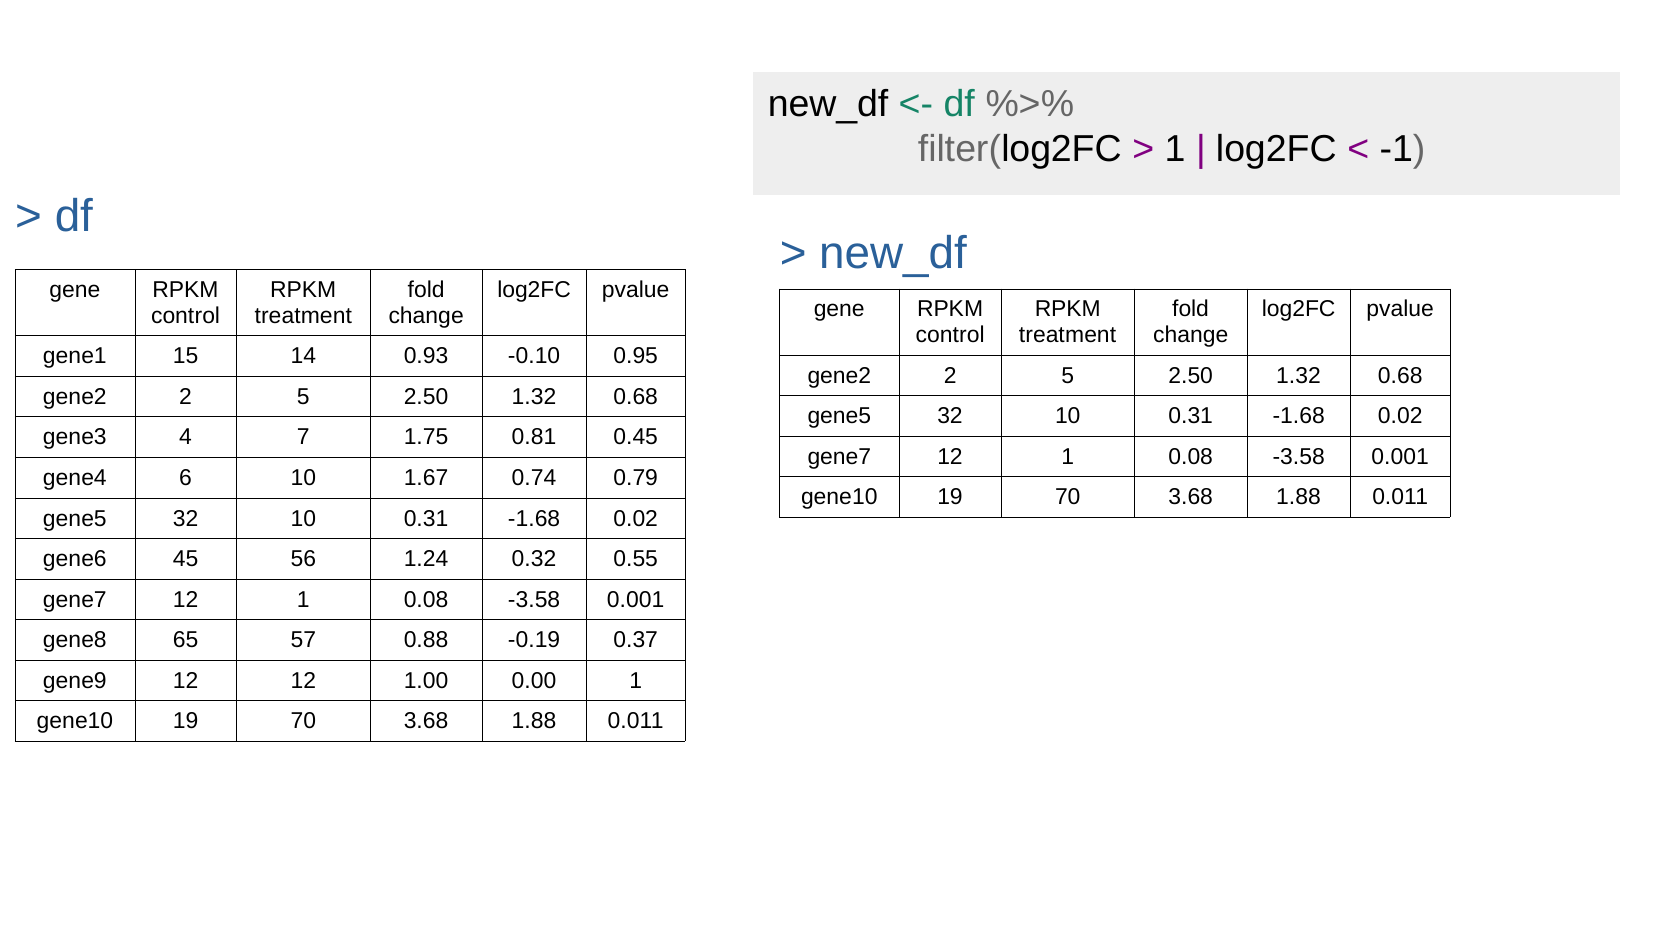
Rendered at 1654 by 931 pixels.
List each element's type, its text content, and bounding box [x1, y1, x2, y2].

table_cell gene6 [16, 539, 135, 579]
table_cell 0.001 [587, 580, 685, 619]
table_cell 1.24 [371, 539, 482, 579]
table_cell 32 [136, 499, 236, 538]
table_cell 1.32 [483, 377, 586, 416]
table_cell 3.68 [1135, 477, 1247, 517]
table_cell 0.93 [371, 336, 482, 376]
table_cell 12 [900, 437, 1001, 476]
table_cell 1 [1002, 437, 1134, 476]
table_cell gene10 [16, 701, 135, 741]
table_cell 0.08 [371, 580, 482, 619]
table_cell 0.02 [587, 499, 685, 538]
table_cell 12 [237, 661, 370, 700]
table_cell gene7 [16, 580, 135, 619]
table_cell 0.31 [1135, 396, 1247, 436]
table_cell 2.50 [371, 377, 482, 416]
table_cell 10 [237, 458, 370, 498]
table_cell 2 [136, 377, 236, 416]
table_cell 0.32 [483, 539, 586, 579]
table_header RPKM treatment [237, 270, 370, 335]
table_cell 1.75 [371, 417, 482, 457]
table_cell 1.32 [1248, 356, 1350, 395]
table_cell 0.81 [483, 417, 586, 457]
table_cell -3.58 [483, 580, 586, 619]
table_header RPKM treatment [1002, 290, 1134, 355]
table_cell 57 [237, 620, 370, 660]
table_cell 0.31 [371, 499, 482, 538]
table_cell 0.011 [1351, 477, 1450, 517]
table_cell 0.08 [1135, 437, 1247, 476]
table_cell 10 [237, 499, 370, 538]
table_cell 15 [136, 336, 236, 376]
table_cell 0.55 [587, 539, 685, 579]
table_cell 0.79 [587, 458, 685, 498]
table_cell 5 [237, 377, 370, 416]
table_cell gene3 [16, 417, 135, 457]
table_header log2FC [1248, 290, 1350, 355]
table_cell 4 [136, 417, 236, 457]
table_cell 65 [136, 620, 236, 660]
table_header gene [16, 270, 135, 335]
table_cell 1 [587, 661, 685, 700]
table_cell -0.19 [483, 620, 586, 660]
table_cell -1.68 [483, 499, 586, 538]
text_box > new_df [765, 215, 1010, 282]
text_box > df [0, 178, 246, 245]
table_cell 70 [1002, 477, 1134, 517]
table_cell gene8 [16, 620, 135, 660]
table_cell 45 [136, 539, 236, 579]
table_cell 1.00 [371, 661, 482, 700]
table_header pvalue [1351, 290, 1450, 355]
table_cell 5 [1002, 356, 1134, 395]
table_cell gene5 [16, 499, 135, 538]
table_cell 0.95 [587, 336, 685, 376]
table_cell 0.88 [371, 620, 482, 660]
table_cell 10 [1002, 396, 1134, 436]
table_cell gene2 [16, 377, 135, 416]
table_cell 19 [136, 701, 236, 741]
table_cell 12 [136, 580, 236, 619]
table_cell -0.10 [483, 336, 586, 376]
table_cell -3.58 [1248, 437, 1350, 476]
table_cell 70 [237, 701, 370, 741]
table_cell 1.88 [483, 701, 586, 741]
table_cell 0.45 [587, 417, 685, 457]
table_cell 12 [136, 661, 236, 700]
table_cell 7 [237, 417, 370, 457]
table_cell gene10 [780, 477, 899, 517]
table_cell gene2 [780, 356, 899, 395]
table_cell 1.67 [371, 458, 482, 498]
table_header log2FC [483, 270, 586, 335]
table_cell 14 [237, 336, 370, 376]
table_cell 0.68 [1351, 356, 1450, 395]
table_cell 0.011 [587, 701, 685, 741]
table_cell gene4 [16, 458, 135, 498]
table_header gene [780, 290, 899, 355]
table_cell 1 [237, 580, 370, 619]
table_cell 2 [900, 356, 1001, 395]
table_cell 32 [900, 396, 1001, 436]
table_cell gene9 [16, 661, 135, 700]
table_header fold change [1135, 290, 1247, 355]
table_cell 2.50 [1135, 356, 1247, 395]
table_cell 0.37 [587, 620, 685, 660]
table_cell -1.68 [1248, 396, 1350, 436]
table_cell gene1 [16, 336, 135, 376]
table_cell 0.00 [483, 661, 586, 700]
table_header pvalue [587, 270, 685, 335]
table_header fold change [371, 270, 482, 335]
table_cell 6 [136, 458, 236, 498]
table_cell 56 [237, 539, 370, 579]
table_cell 0.02 [1351, 396, 1450, 436]
table_cell 0.68 [587, 377, 685, 416]
table_cell 0.74 [483, 458, 586, 498]
table_header RPKM control [900, 290, 1001, 355]
table_cell 1.88 [1248, 477, 1350, 517]
table_cell 0.001 [1351, 437, 1450, 476]
table_header RPKM control [136, 270, 236, 335]
table_cell 3.68 [371, 701, 482, 741]
table_cell gene5 [780, 396, 899, 436]
table_cell 19 [900, 477, 1001, 517]
table_cell gene7 [780, 437, 899, 476]
text_box new_df <- df %>% filter(log2FC > 1 | log2FC < -1) [753, 72, 1620, 195]
